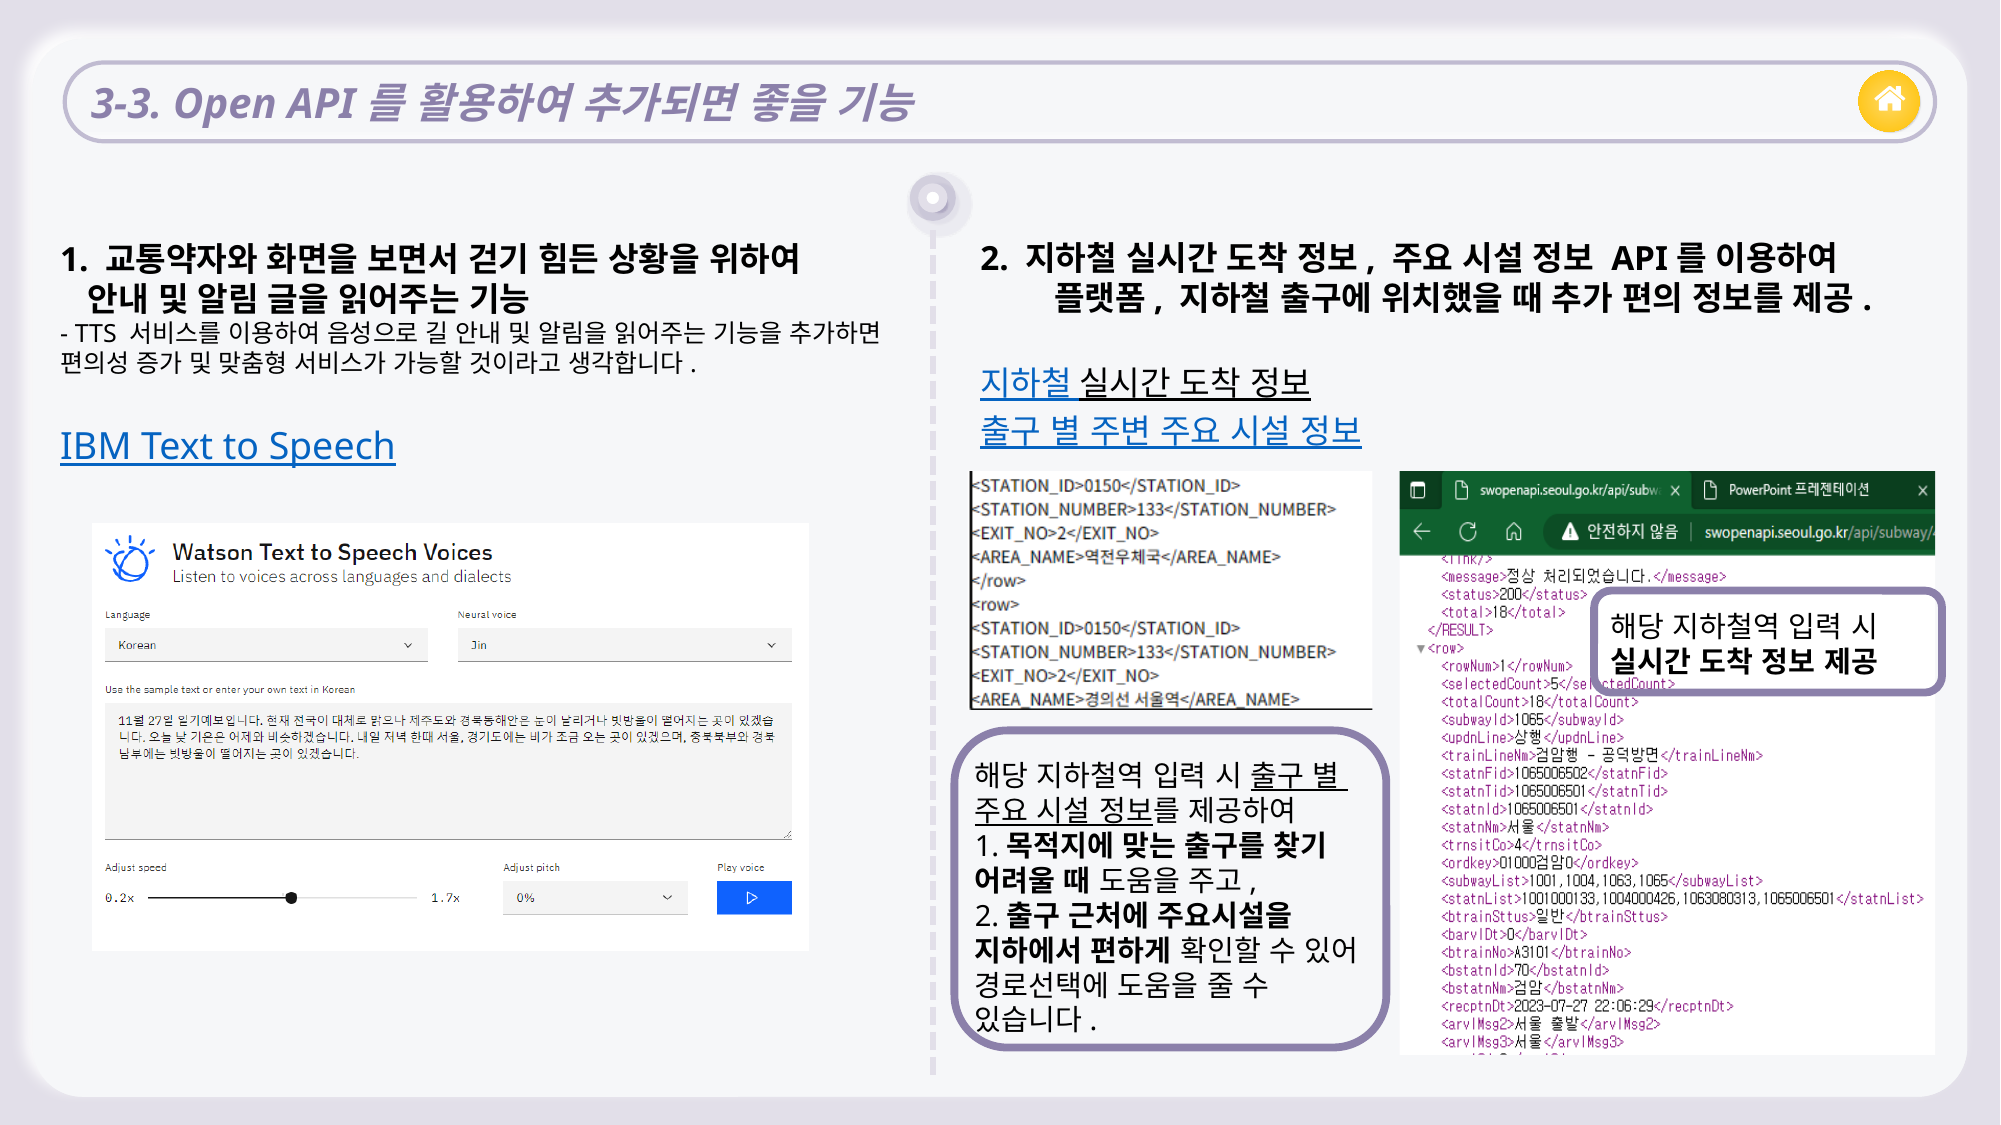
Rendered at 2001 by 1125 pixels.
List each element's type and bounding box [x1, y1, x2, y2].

picture [967, 471, 1373, 710]
picture [1399, 471, 1936, 1055]
picture [92, 523, 809, 951]
text_box [32, 38, 1968, 1097]
